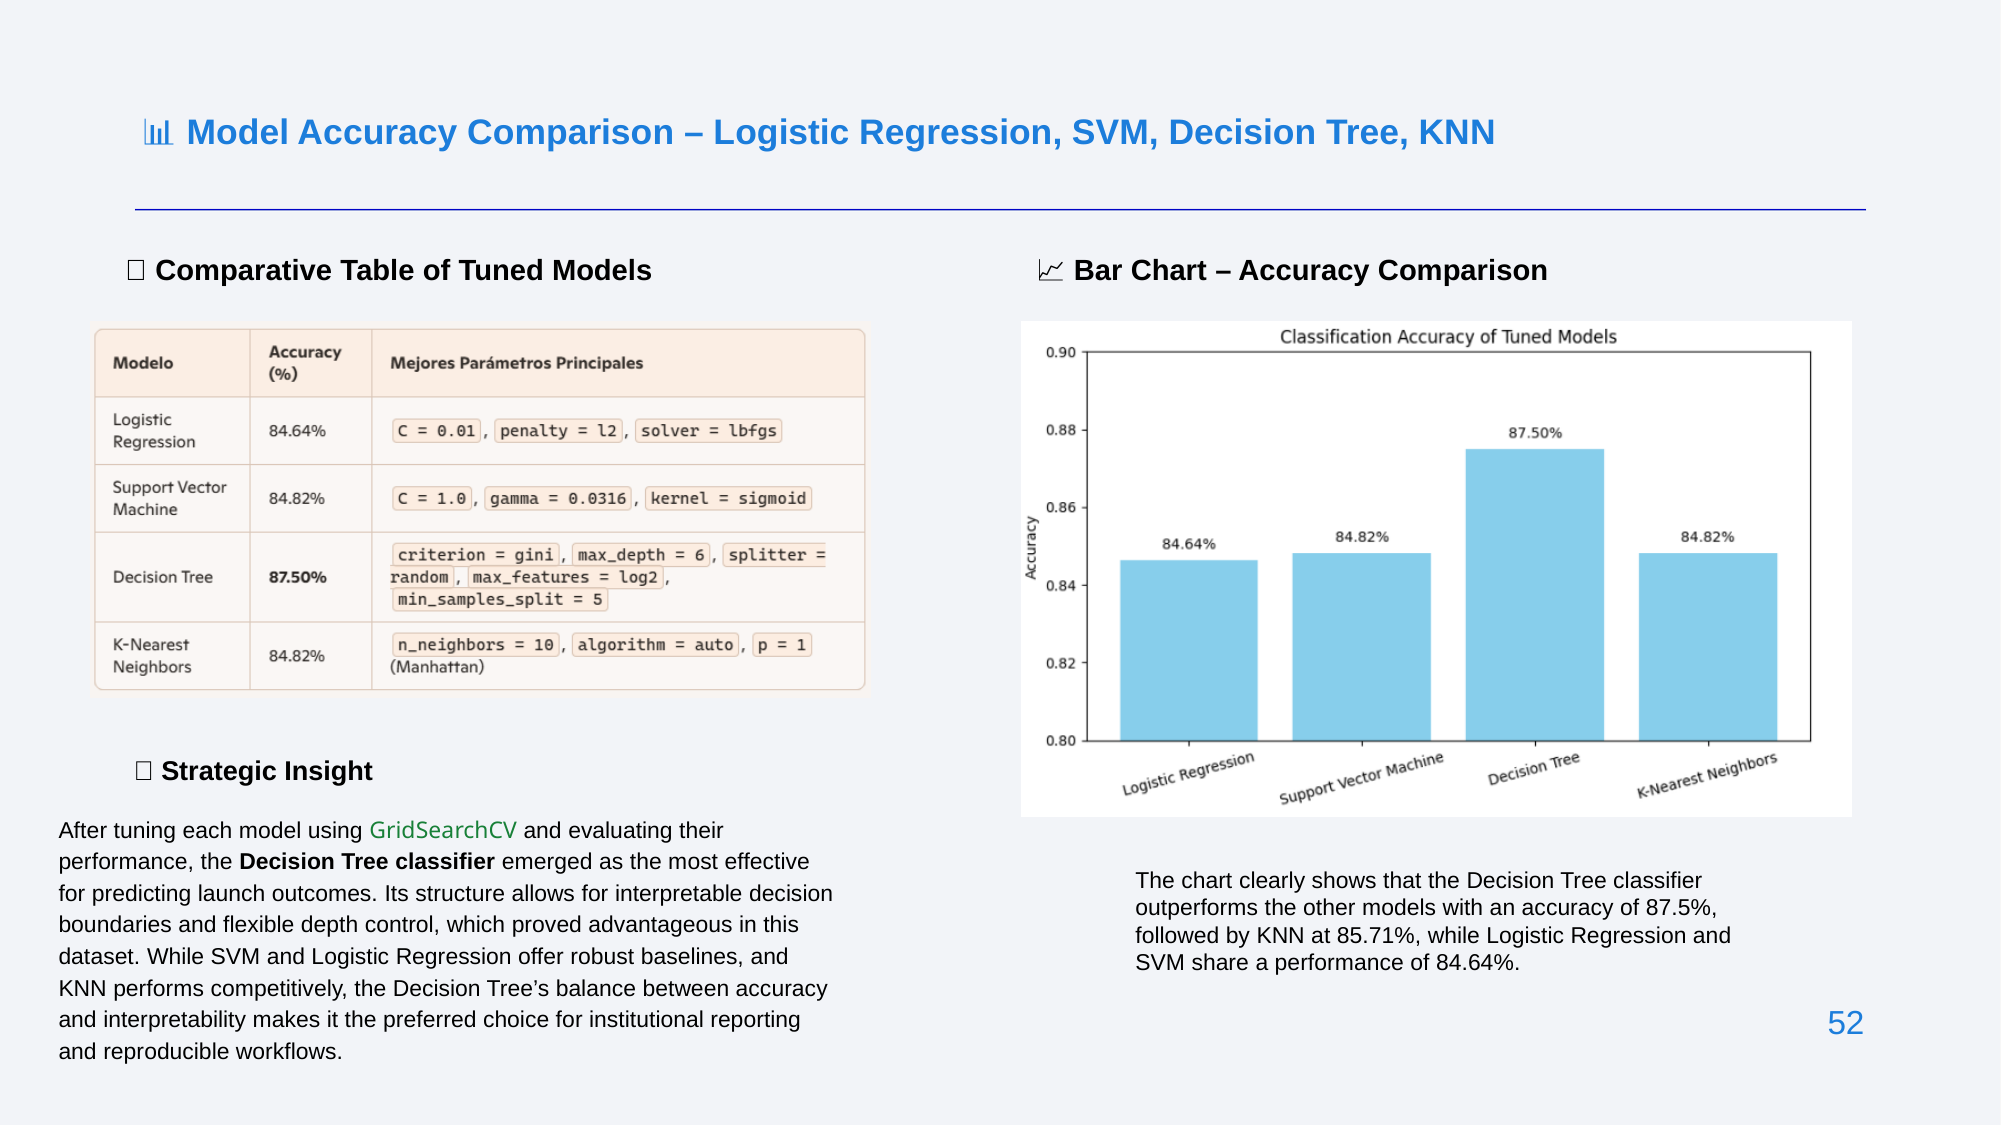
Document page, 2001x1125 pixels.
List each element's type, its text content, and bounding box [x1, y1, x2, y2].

text_box 📈 Bar Chart – Accuracy Comparison [1021, 236, 1802, 301]
list 🧠 Strategic Insight After tuning each model using GridSearchCV and evaluating their performance, the Decision Tree classifier emerged as the most effective for predicting launch outcomes. Its structure allows for interpretable decision boundaries and flexible depth control, which proved advantageous in this dataset. While SVM and Logistic Regression offer robust baselines, and KNN performs competitively, the Decision Tree’s balance between accuracy and interpretability makes it the preferred choice for institutional reporting and reproducible workflows. [43, 746, 918, 1096]
text_box 🧮 Comparative Table of Tuned Models [110, 236, 829, 301]
text_box 📊 Model Accuracy Comparison – Logistic Regression, SVM, Decision Tree, KNN [126, 88, 1852, 179]
slide_number ‹#› [1429, 988, 1880, 1055]
text_box The chart clearly shows that the Decision Tree classifier outperforms the other models with an accuracy of 87.5%, followed by KNN at 85.71%, while Logistic Regression and SVM share a performance of 84.64%. [1120, 850, 1774, 991]
picture [0, 0, 2001, 1125]
